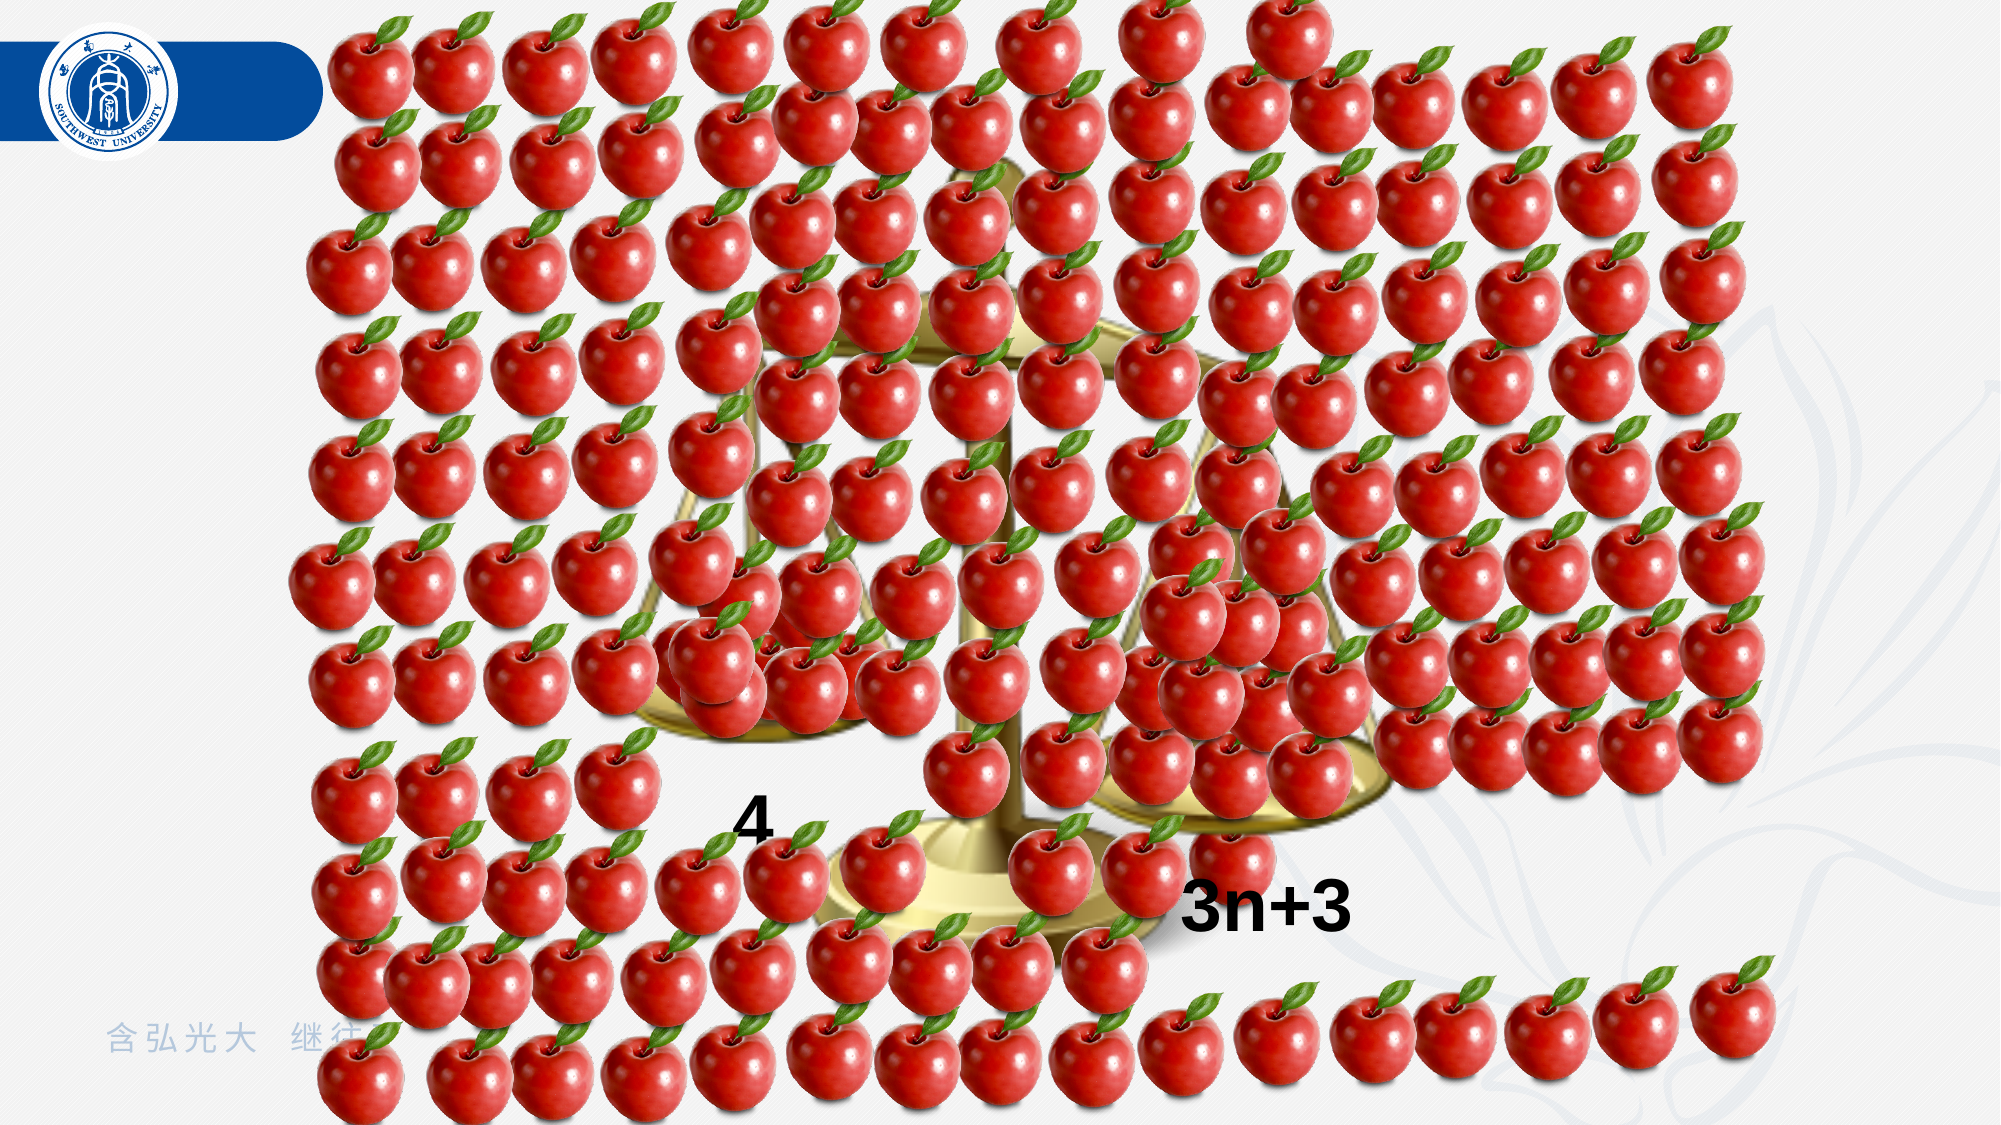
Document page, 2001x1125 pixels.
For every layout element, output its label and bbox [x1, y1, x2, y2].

picture [278, 0, 1795, 1125]
